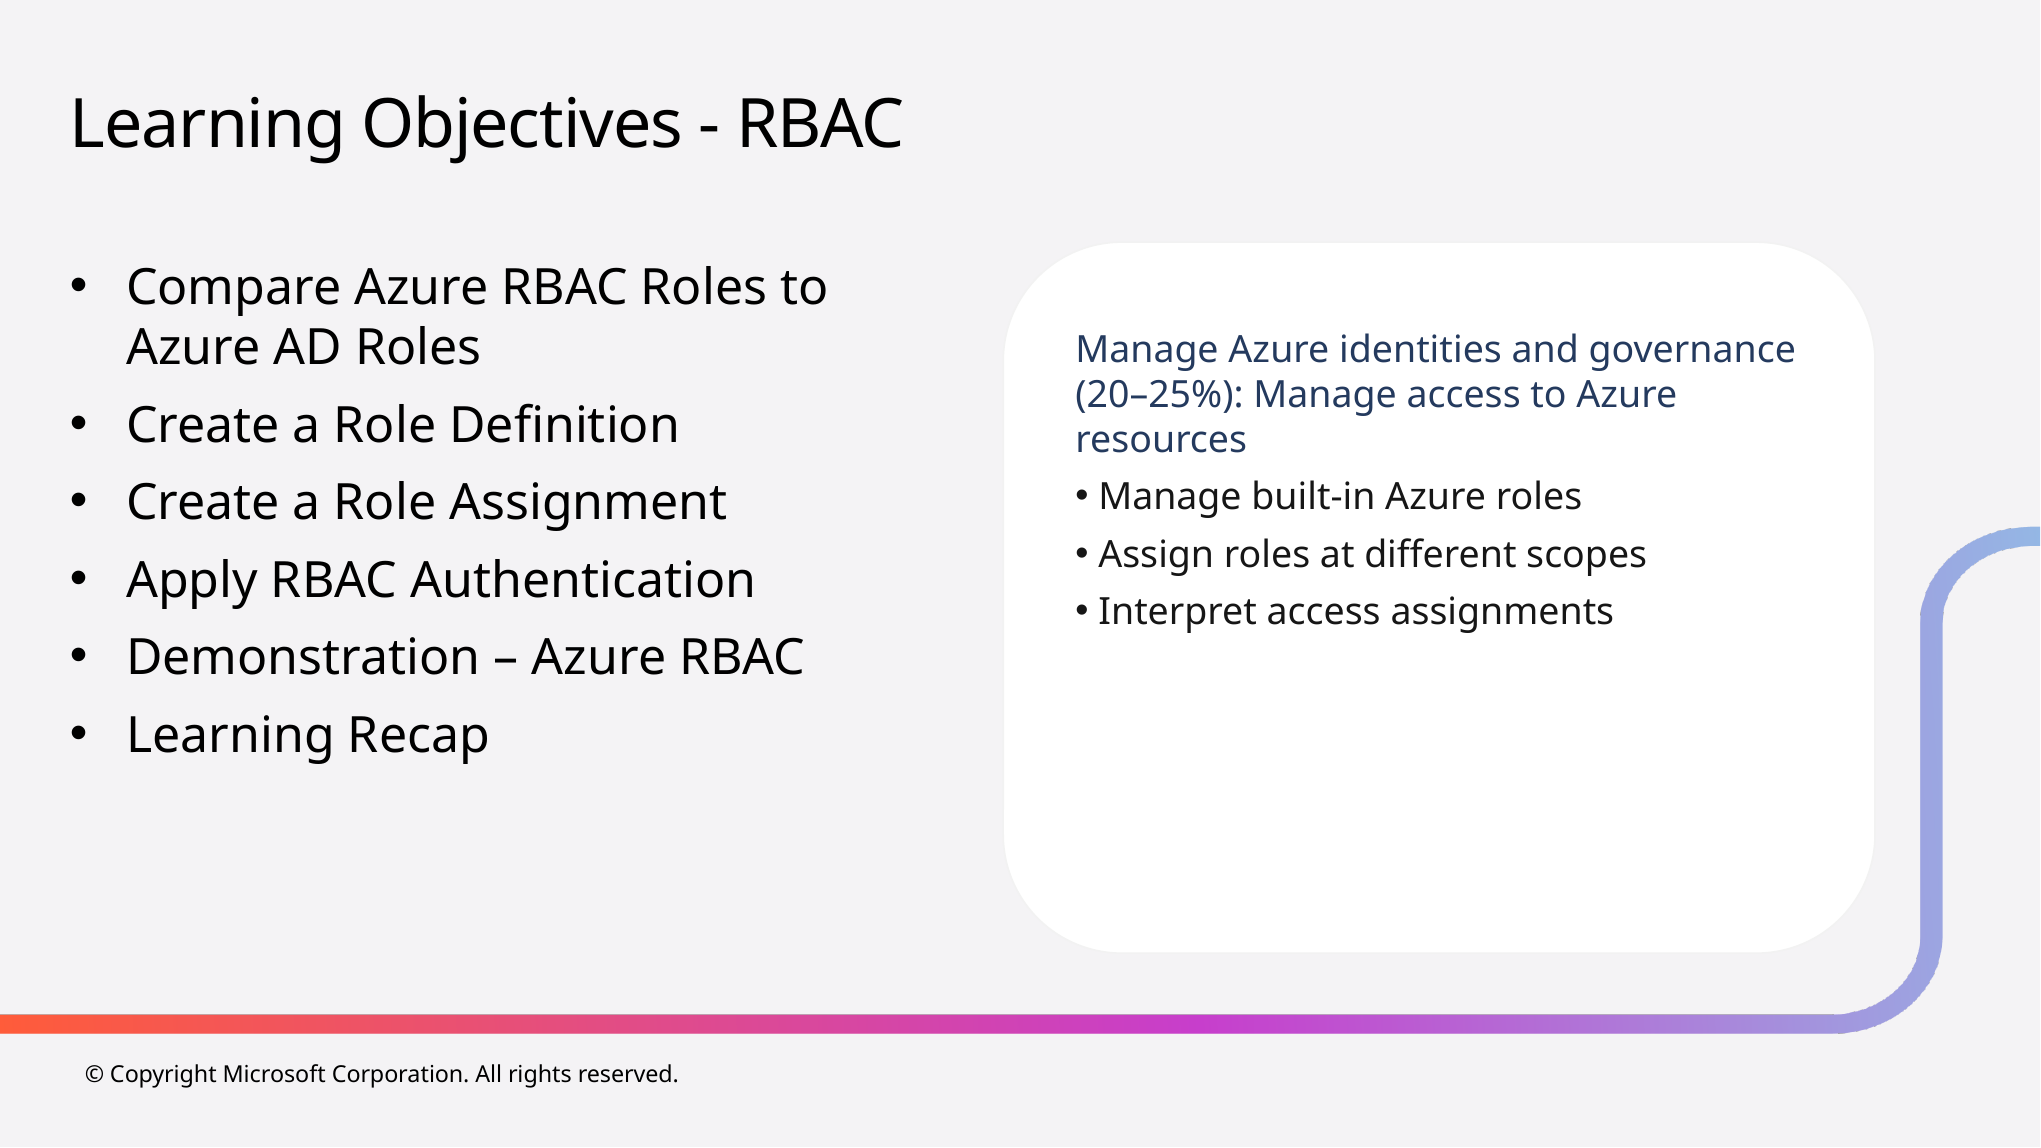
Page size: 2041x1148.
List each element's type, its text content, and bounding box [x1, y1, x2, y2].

title Learning Objectives - RBAC [70, 73, 1968, 188]
text_box Manage Azure identities and governance (20–25%): Manage access to Azure resources Manage built-in Azure roles Assign roles at different scopes Interpret access assignments [1060, 317, 1850, 640]
picture [0, 526, 2041, 1034]
text_box Compare Azure RBAC Roles to Azure AD Roles Create a Role Definition Create a Role Assignment Apply RBAC Authentication Demonstration – Azure RBAC Learning Recap [70, 254, 930, 763]
